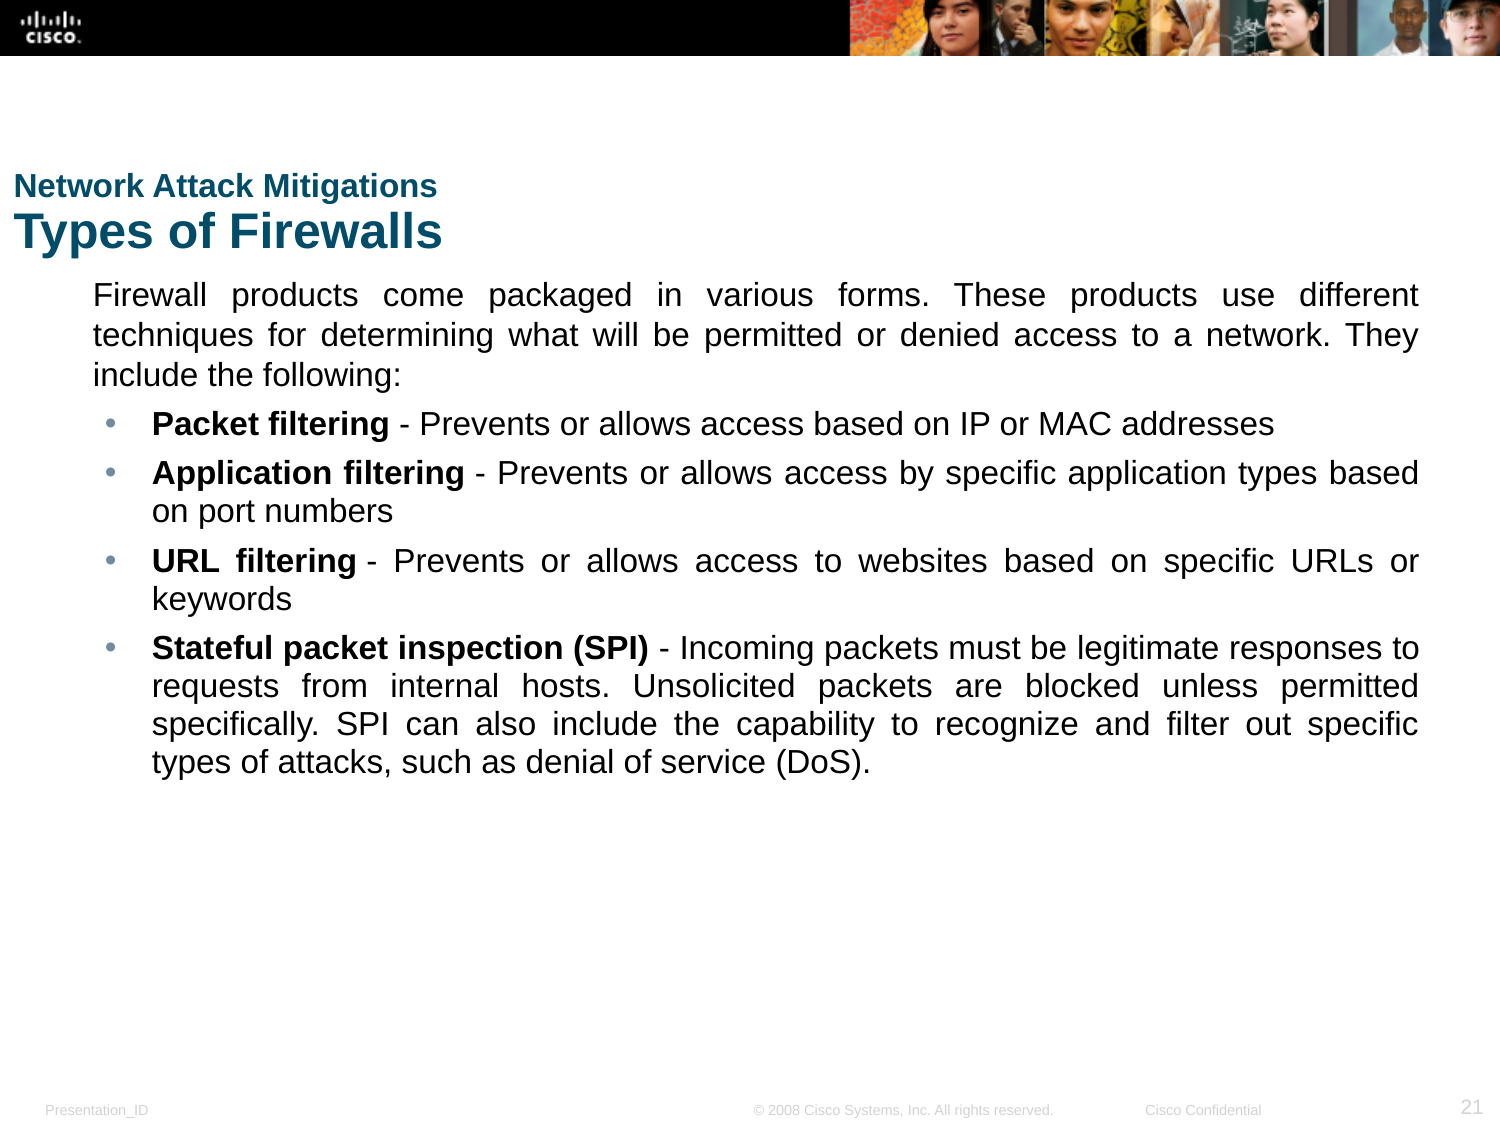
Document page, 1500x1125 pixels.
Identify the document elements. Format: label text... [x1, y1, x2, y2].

title Network Attack Mitigations Types of Firewalls [0, 145, 1369, 266]
picture [0, 0, 1500, 56]
list Firewall products come packaged in various forms. These products use different techniques for determining what will be permitted or denied access to a network. They include the following: Packet filtering - Prevents or allows access based on IP or MAC addresses Application filtering - Prevents or allows access by specific application types based on port numbers URL filtering - Prevents or allows access to websites based on specific URLs or keywords Stateful packet inspection (SPI) - Incoming packets must be legitimate responses to requests from internal hosts. Unsolicited packets are blocked unless permitted specifically. SPI can also include the capability to recognize and filter out specific types of attacks, such as denial of service (DoS). [77, 265, 1437, 866]
